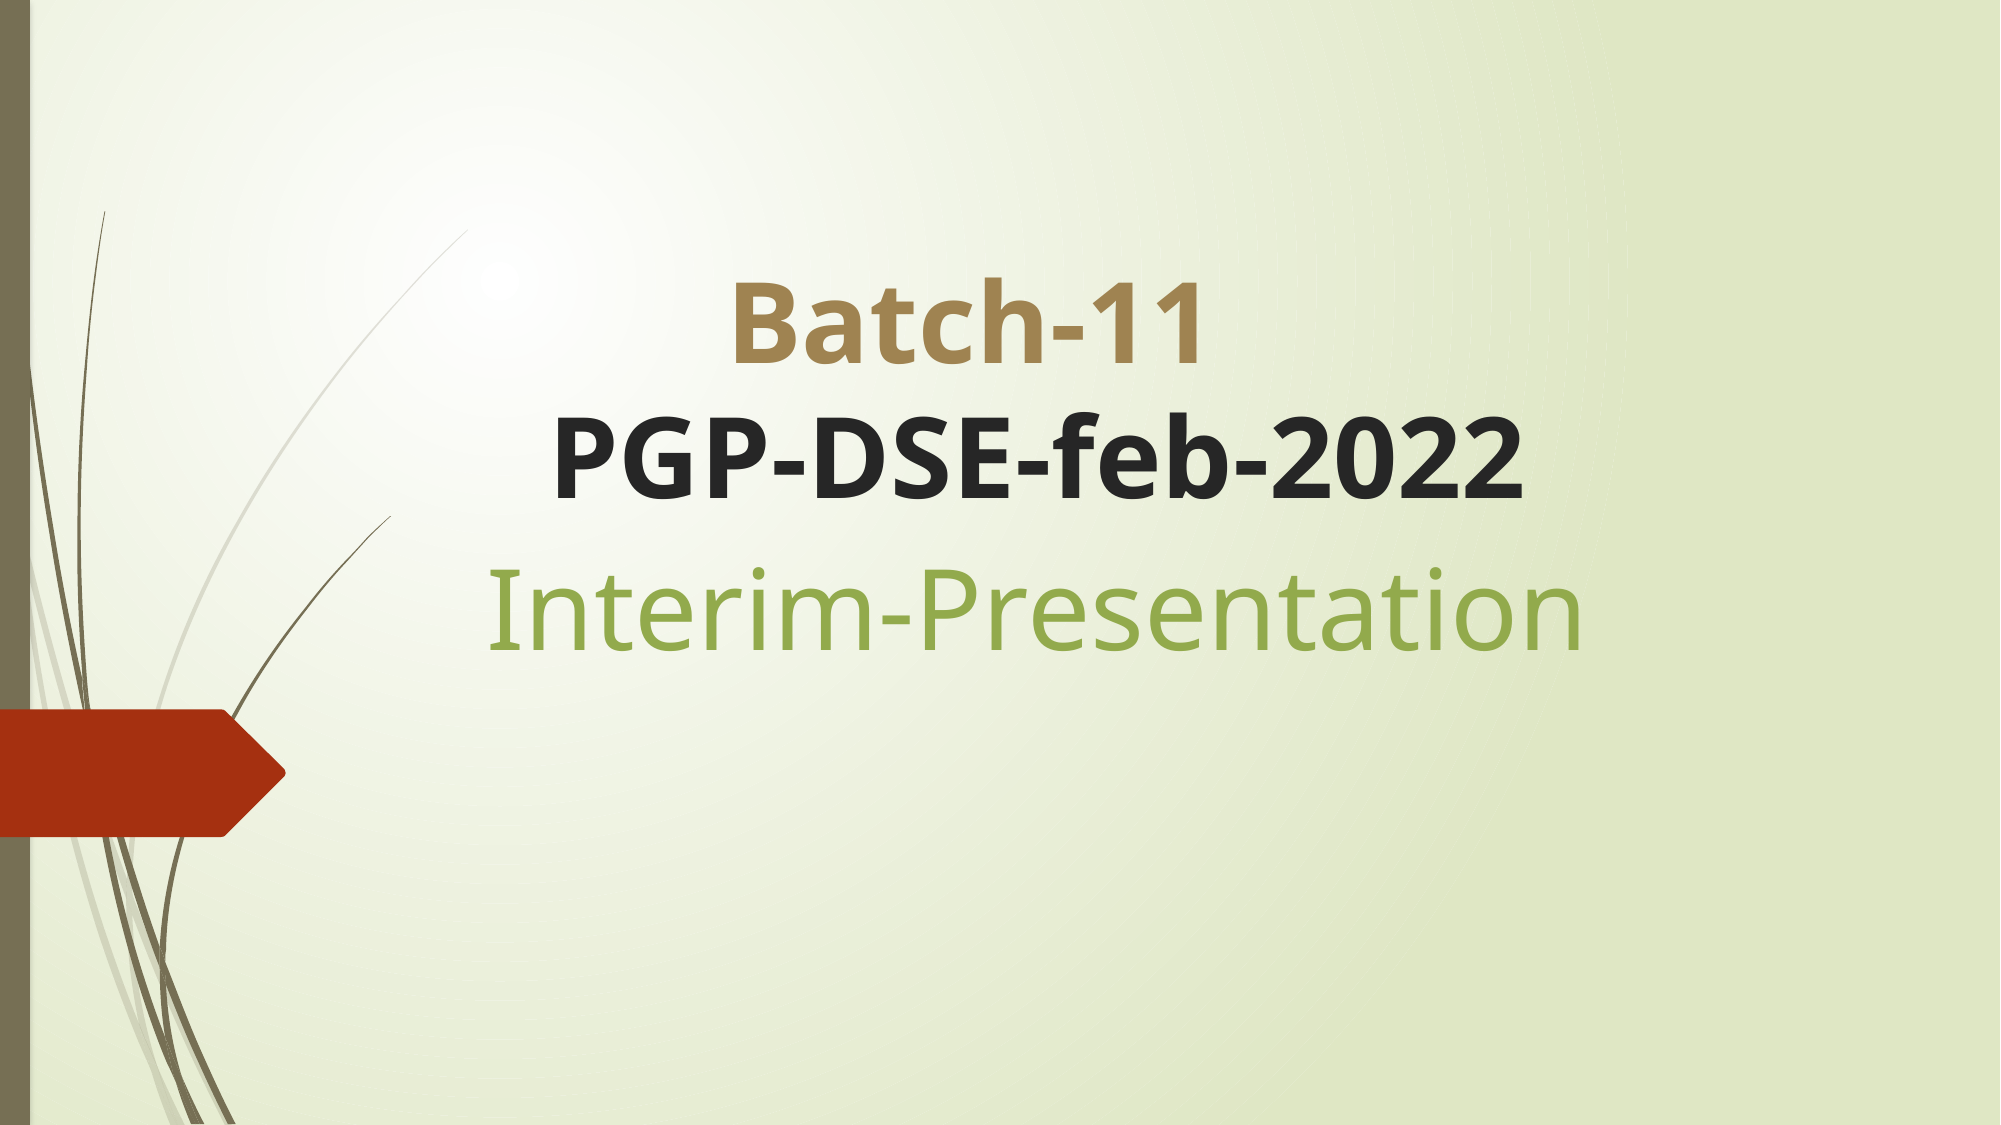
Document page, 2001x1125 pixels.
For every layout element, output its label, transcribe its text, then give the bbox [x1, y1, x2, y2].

text_box PGP-DSE-feb-2022 [533, 379, 1542, 529]
text_box Interim-Presentation [471, 530, 1604, 681]
text_box Batch-11 [711, 243, 1230, 379]
